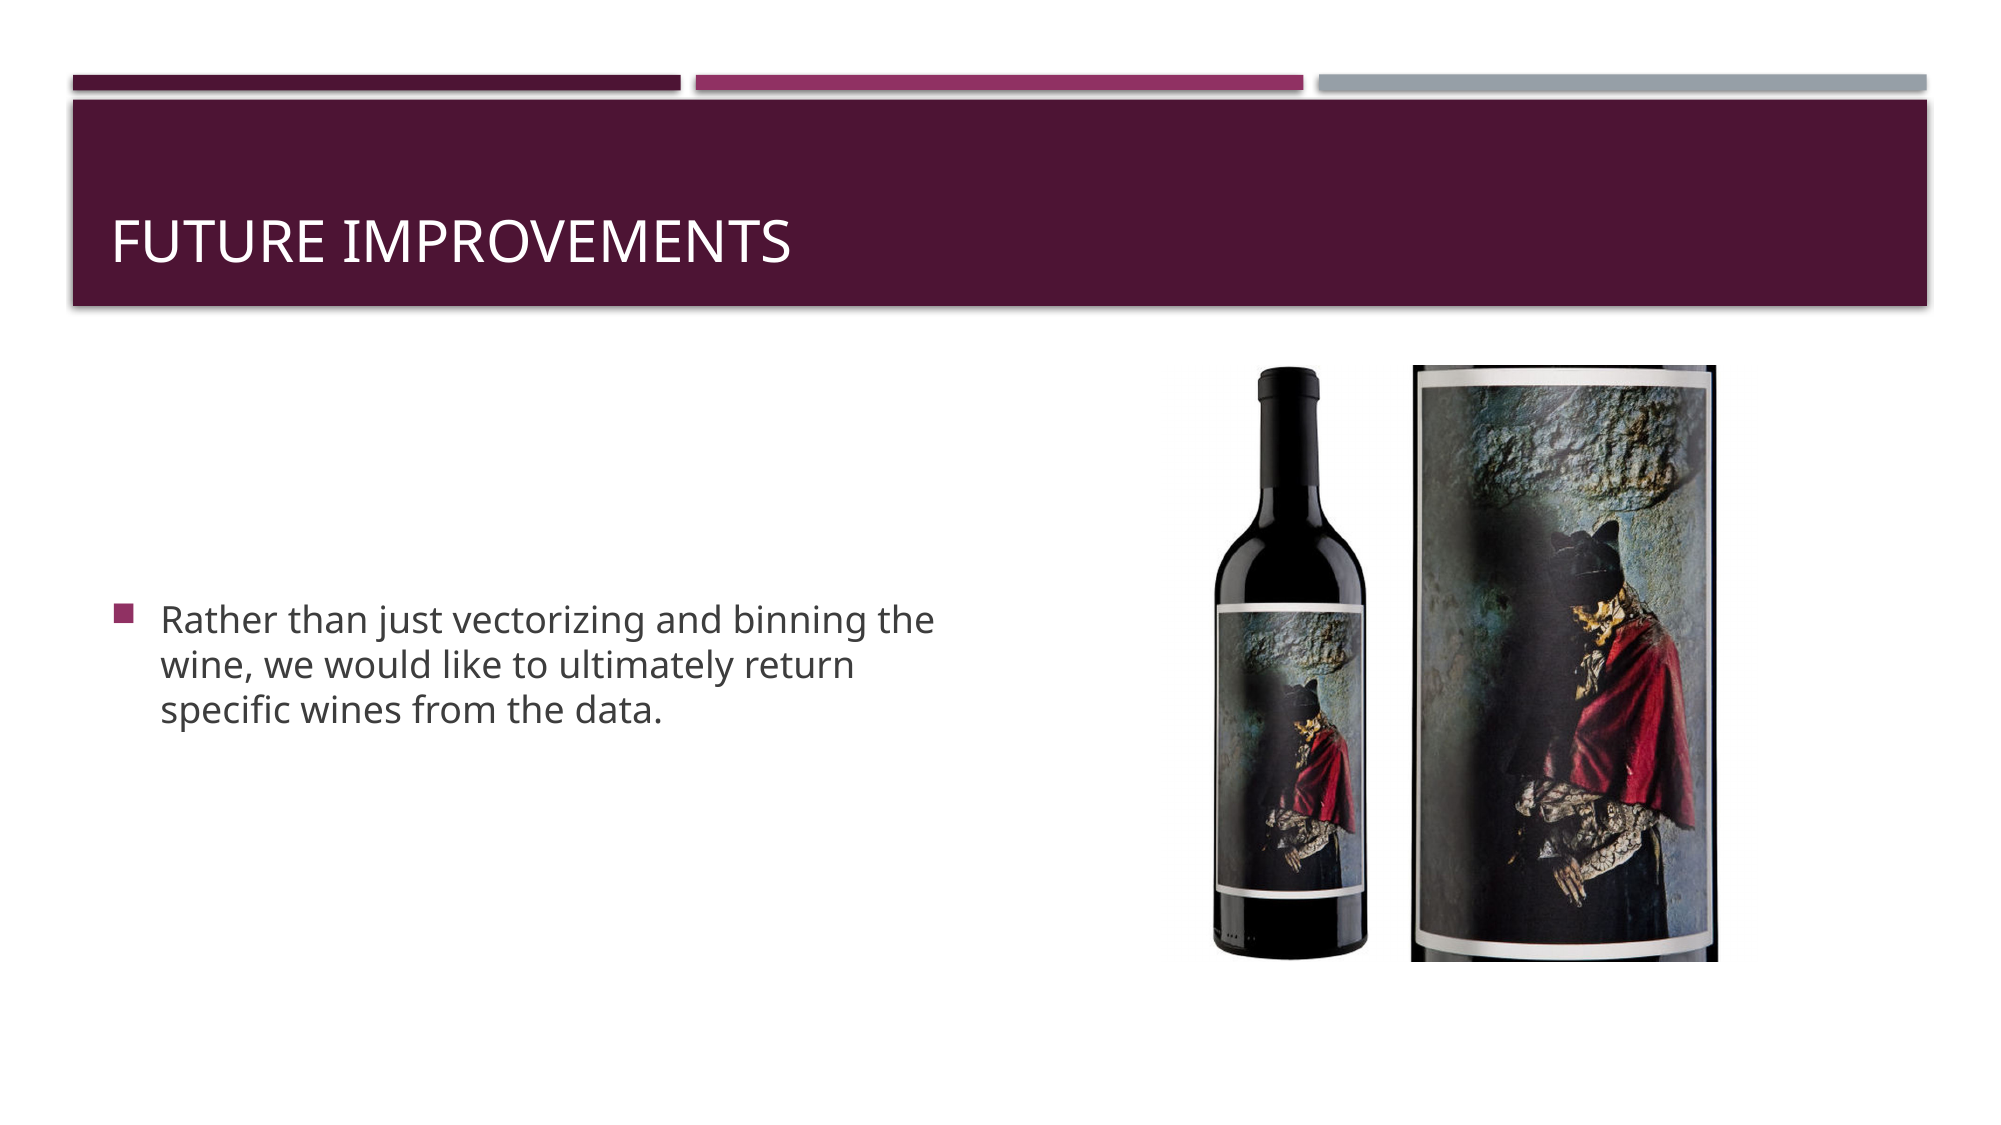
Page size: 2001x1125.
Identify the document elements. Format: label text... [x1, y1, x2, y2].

title Future improvements [95, 119, 1905, 282]
list Rather than just vectorizing and binning the wine, we would like to ultimately return specific wines from the data. [95, 365, 985, 962]
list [1161, 364, 1759, 962]
